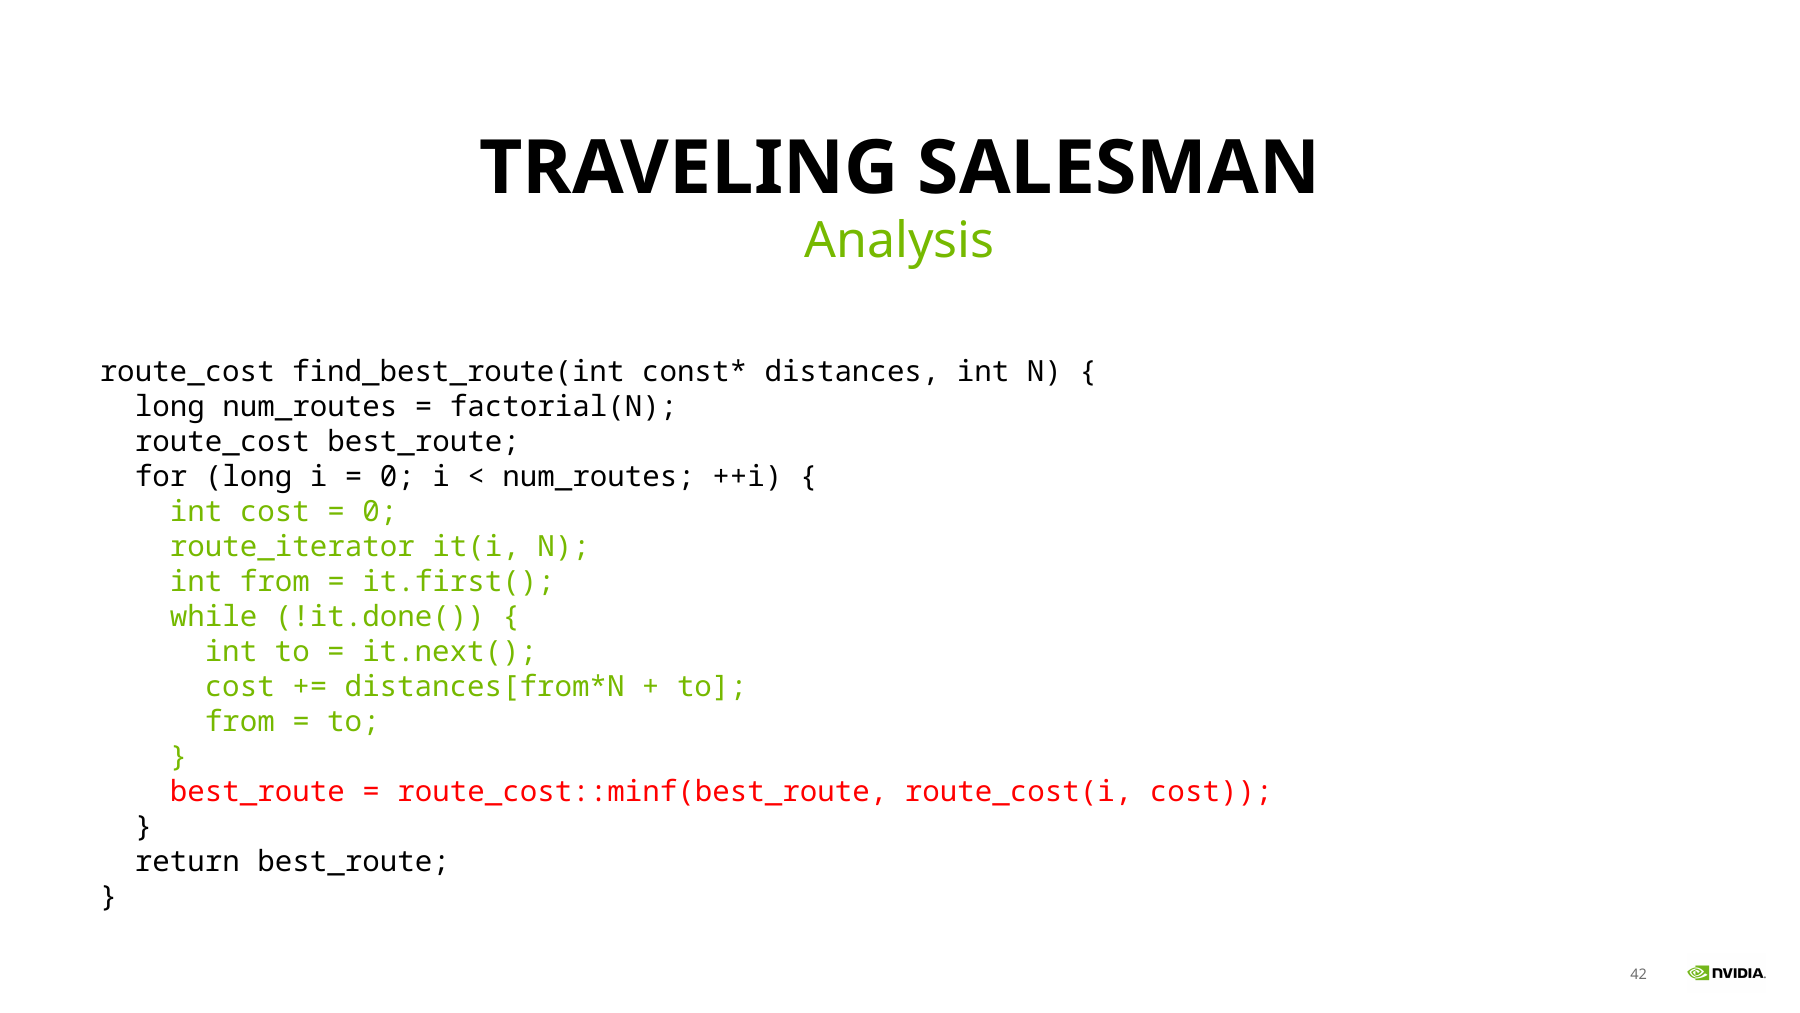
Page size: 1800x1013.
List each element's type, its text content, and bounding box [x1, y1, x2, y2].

picture [1687, 953, 1766, 993]
list route_cost find_best_route(int const* distances, int N) { long num_routes = factorial(N); route_cost best_route; for (long i = 0; i < num_routes; ++i) { int cost = 0; route_iterator it(i, N); int from = it.first(); while (!it.done()) { int to = it.next(); cost += distances[from*N + to]; from = to; } best_route = route_cost::minf(best_route, route_cost(i, cost)); } return best_route; } [84, 344, 1717, 956]
list Analysis [81, 206, 1719, 294]
title Traveling Salesman [81, 120, 1719, 206]
